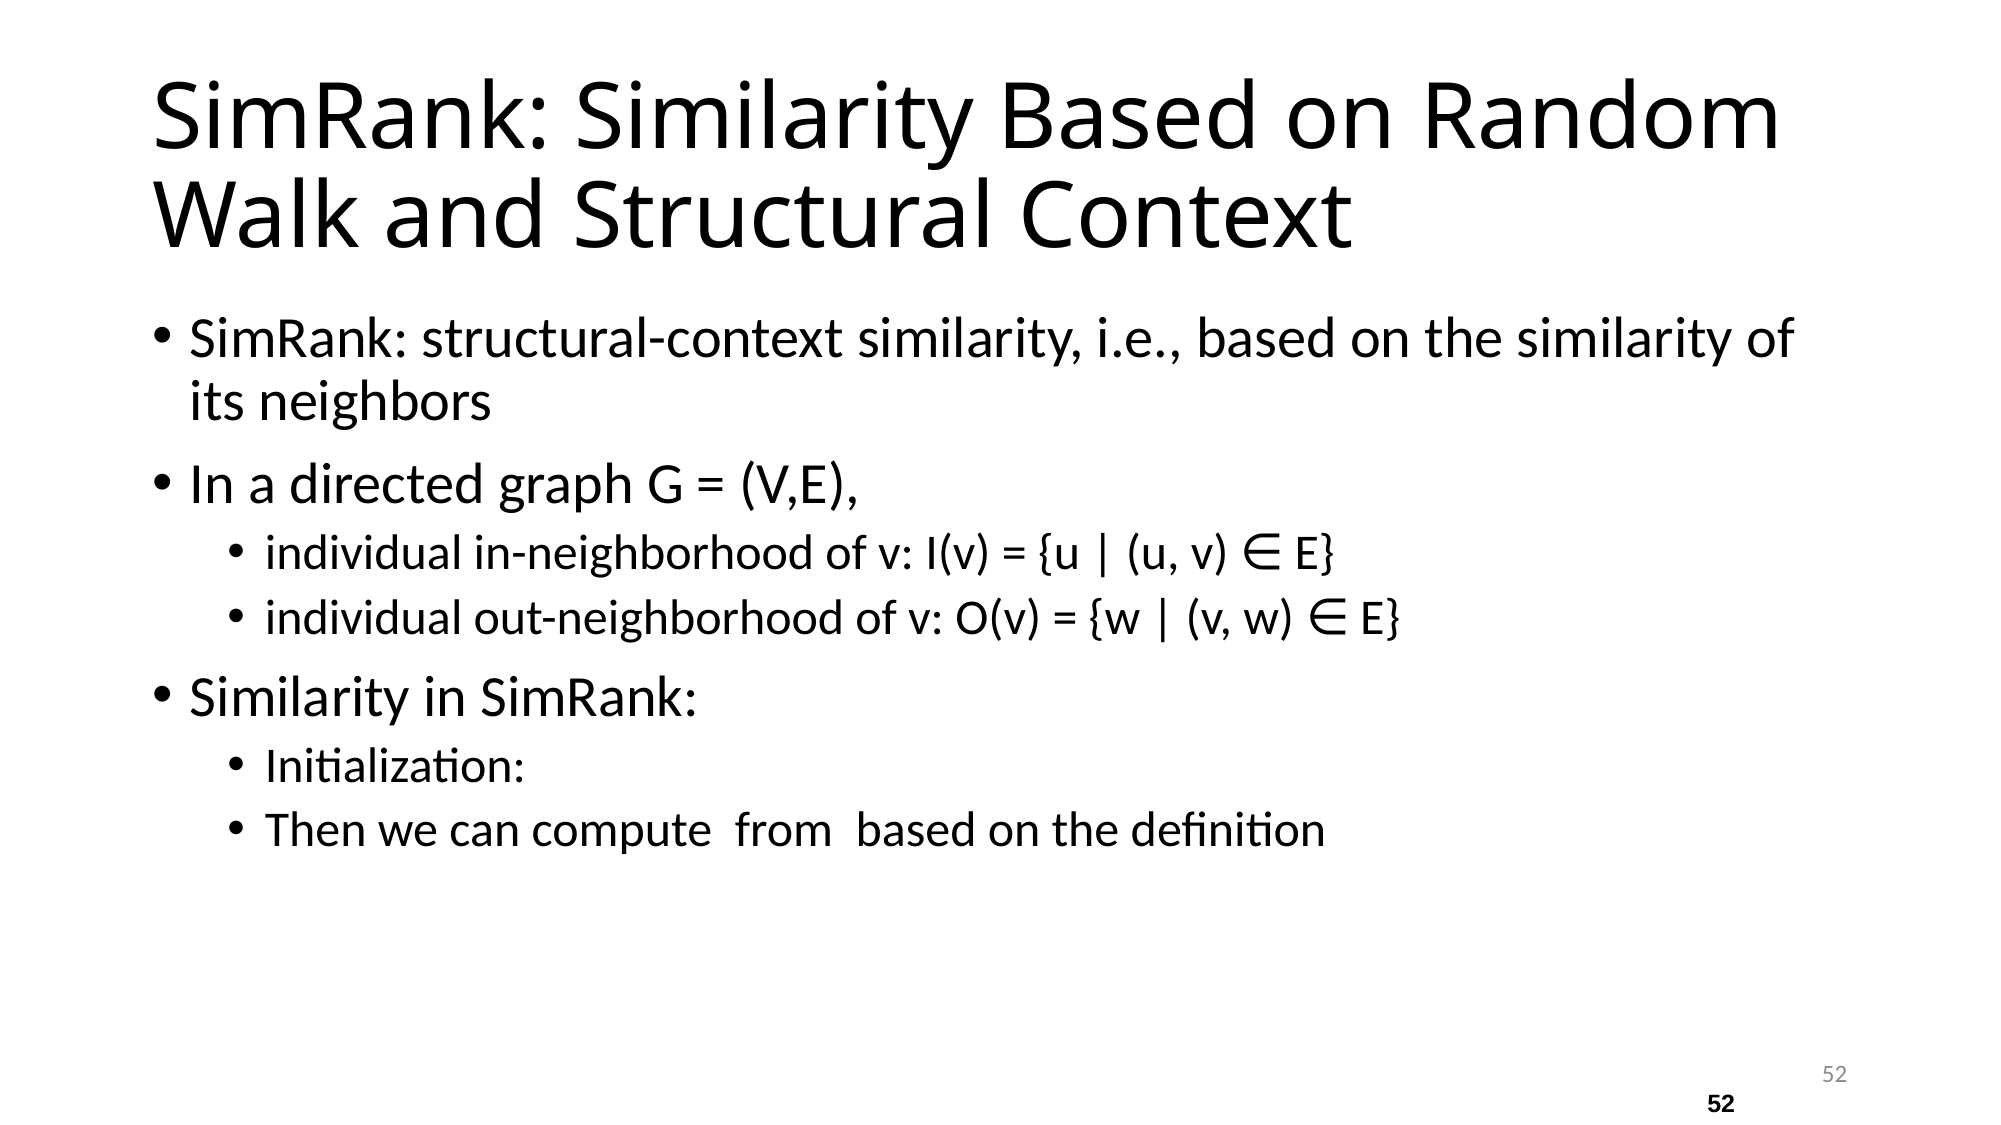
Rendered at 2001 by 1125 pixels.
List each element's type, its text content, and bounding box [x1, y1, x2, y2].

text_box 52 [1437, 1103, 1750, 1125]
slide_number 52 [1412, 1042, 1863, 1103]
title SimRank: Similarity Based on Random Walk and Structural Context [137, 59, 1863, 278]
